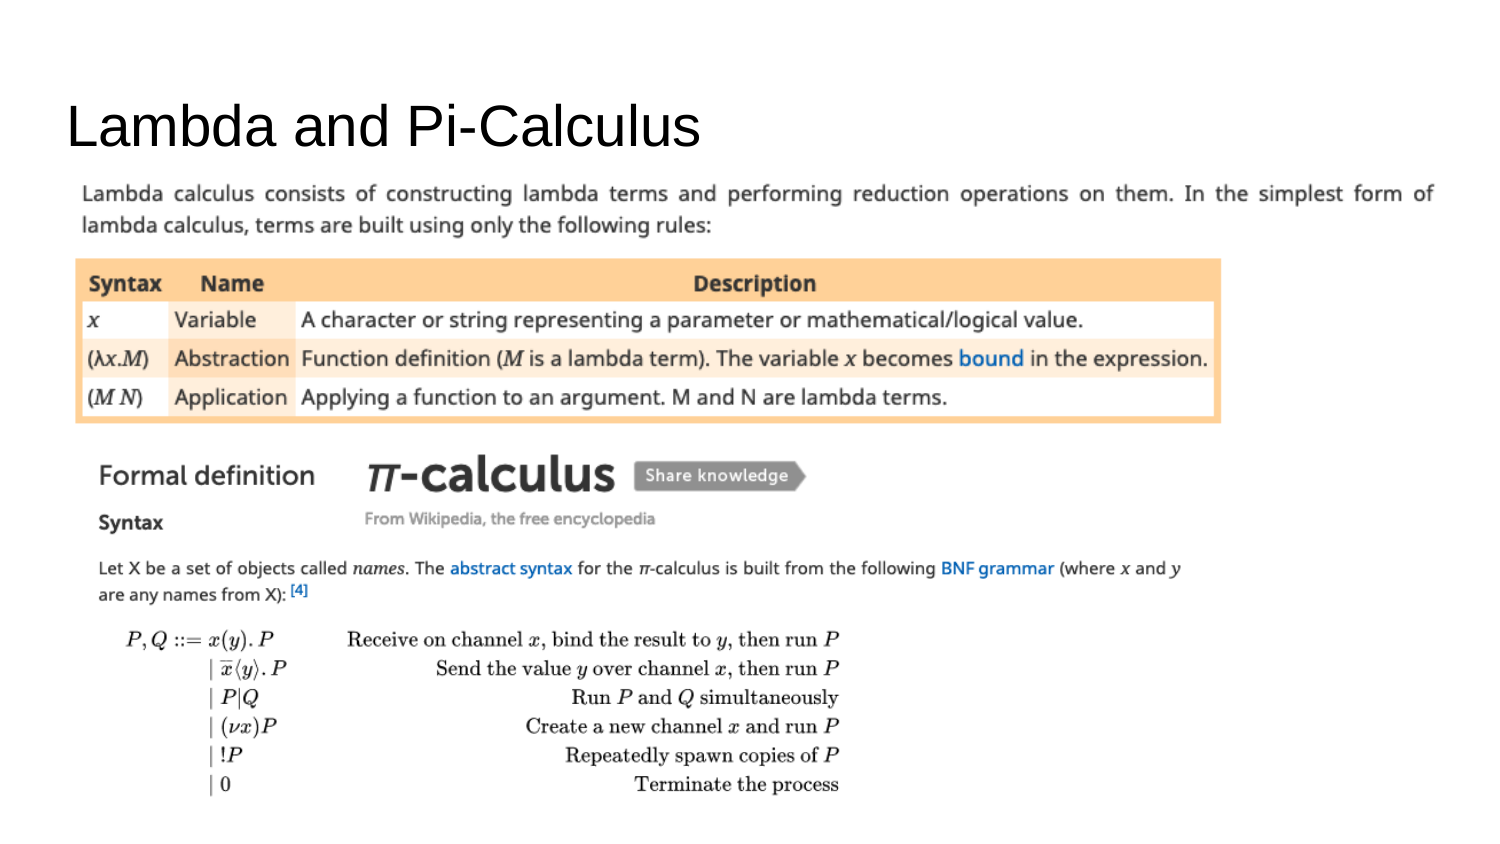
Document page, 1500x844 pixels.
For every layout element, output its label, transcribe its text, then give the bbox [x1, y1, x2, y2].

picture [74, 442, 1207, 830]
picture [47, 174, 1453, 425]
title Lambda and Pi-Calculus [51, 72, 1449, 167]
